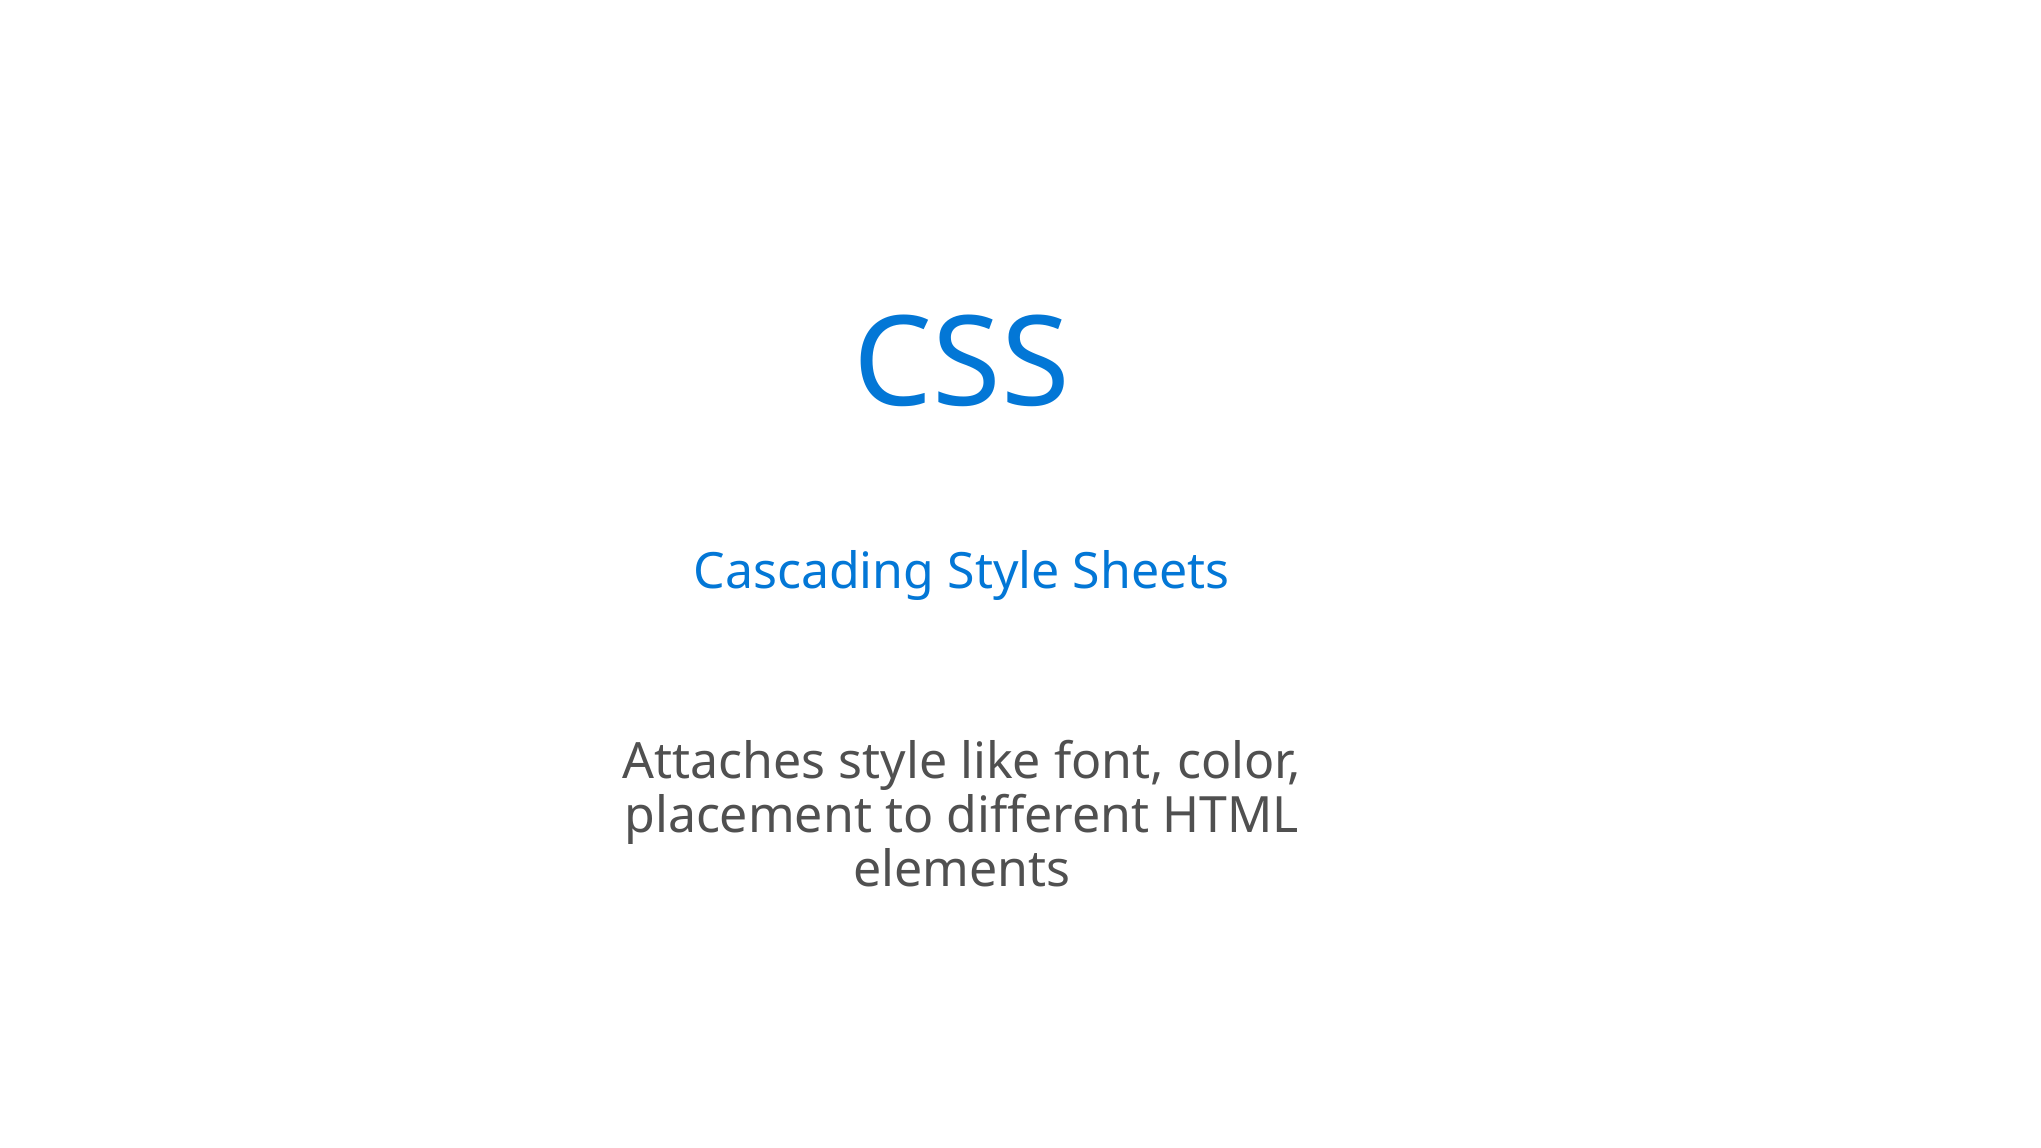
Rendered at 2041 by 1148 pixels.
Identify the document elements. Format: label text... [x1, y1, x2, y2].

text_box Attaches style like font, color, placement to different HTML elements [494, 711, 1430, 921]
text_box CSS [823, 273, 1101, 457]
text_box Cascading Style Sheets [663, 520, 1261, 623]
